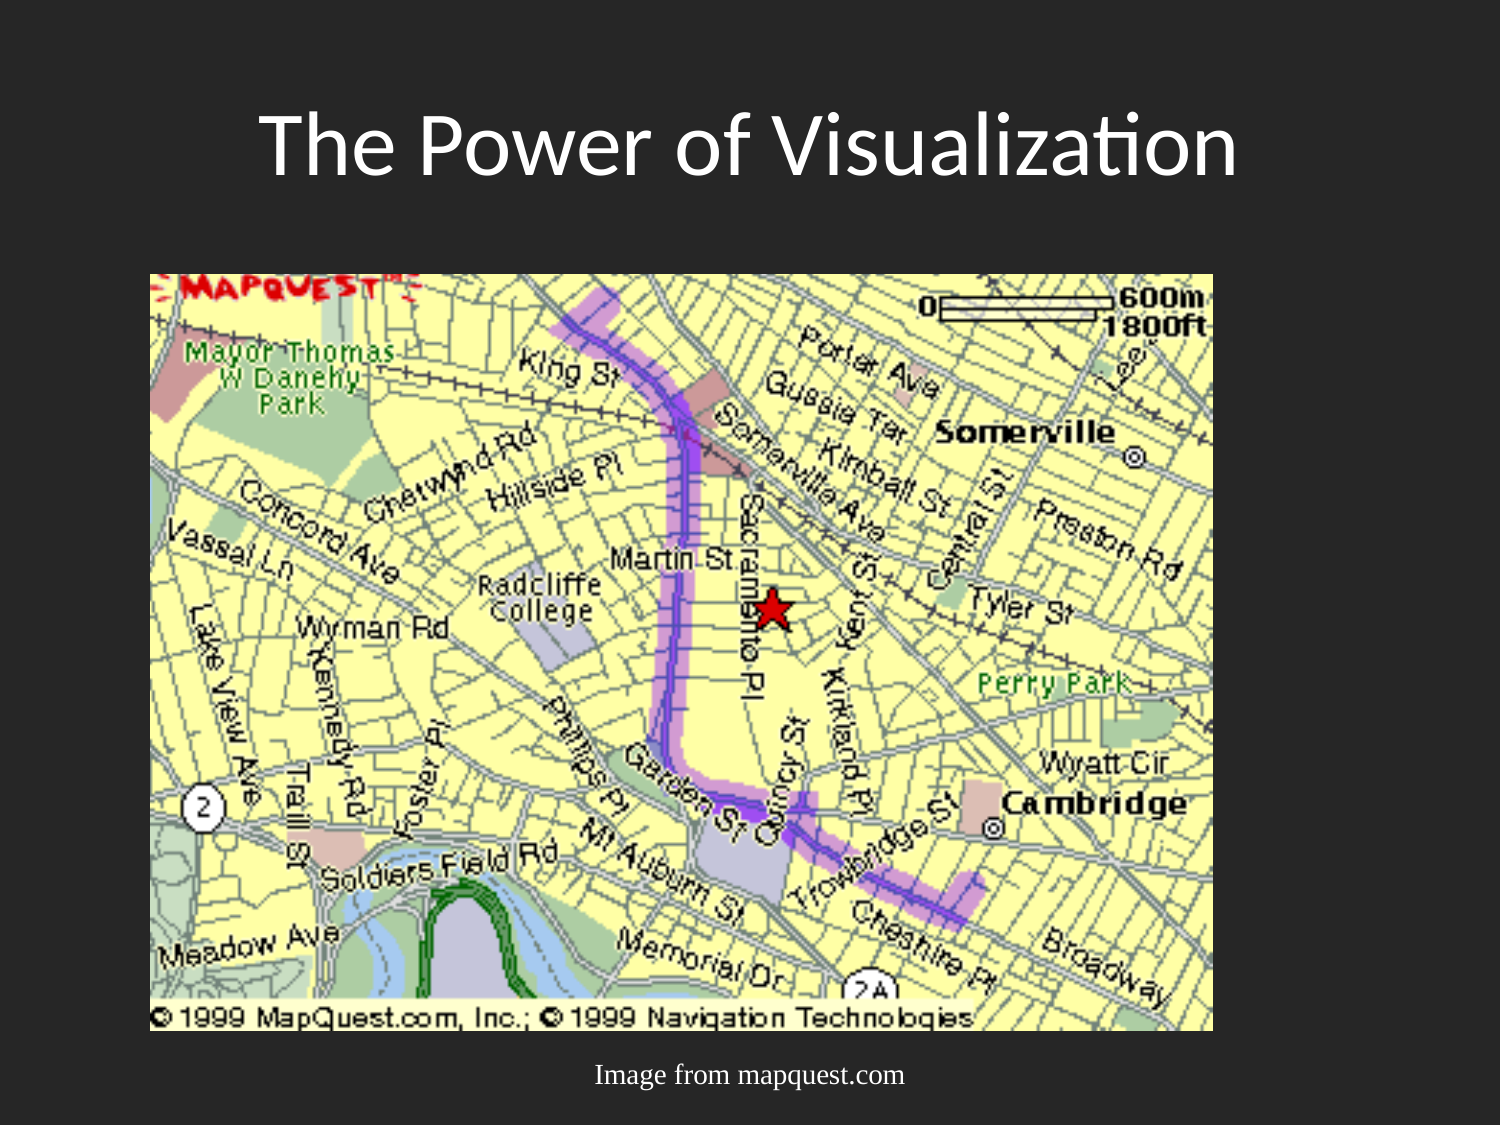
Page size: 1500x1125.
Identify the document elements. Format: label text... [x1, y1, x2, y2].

picture [149, 274, 1213, 1031]
footer Image from mapquest.com [512, 1042, 988, 1103]
title The Power of Visualization [75, 45, 1425, 233]
